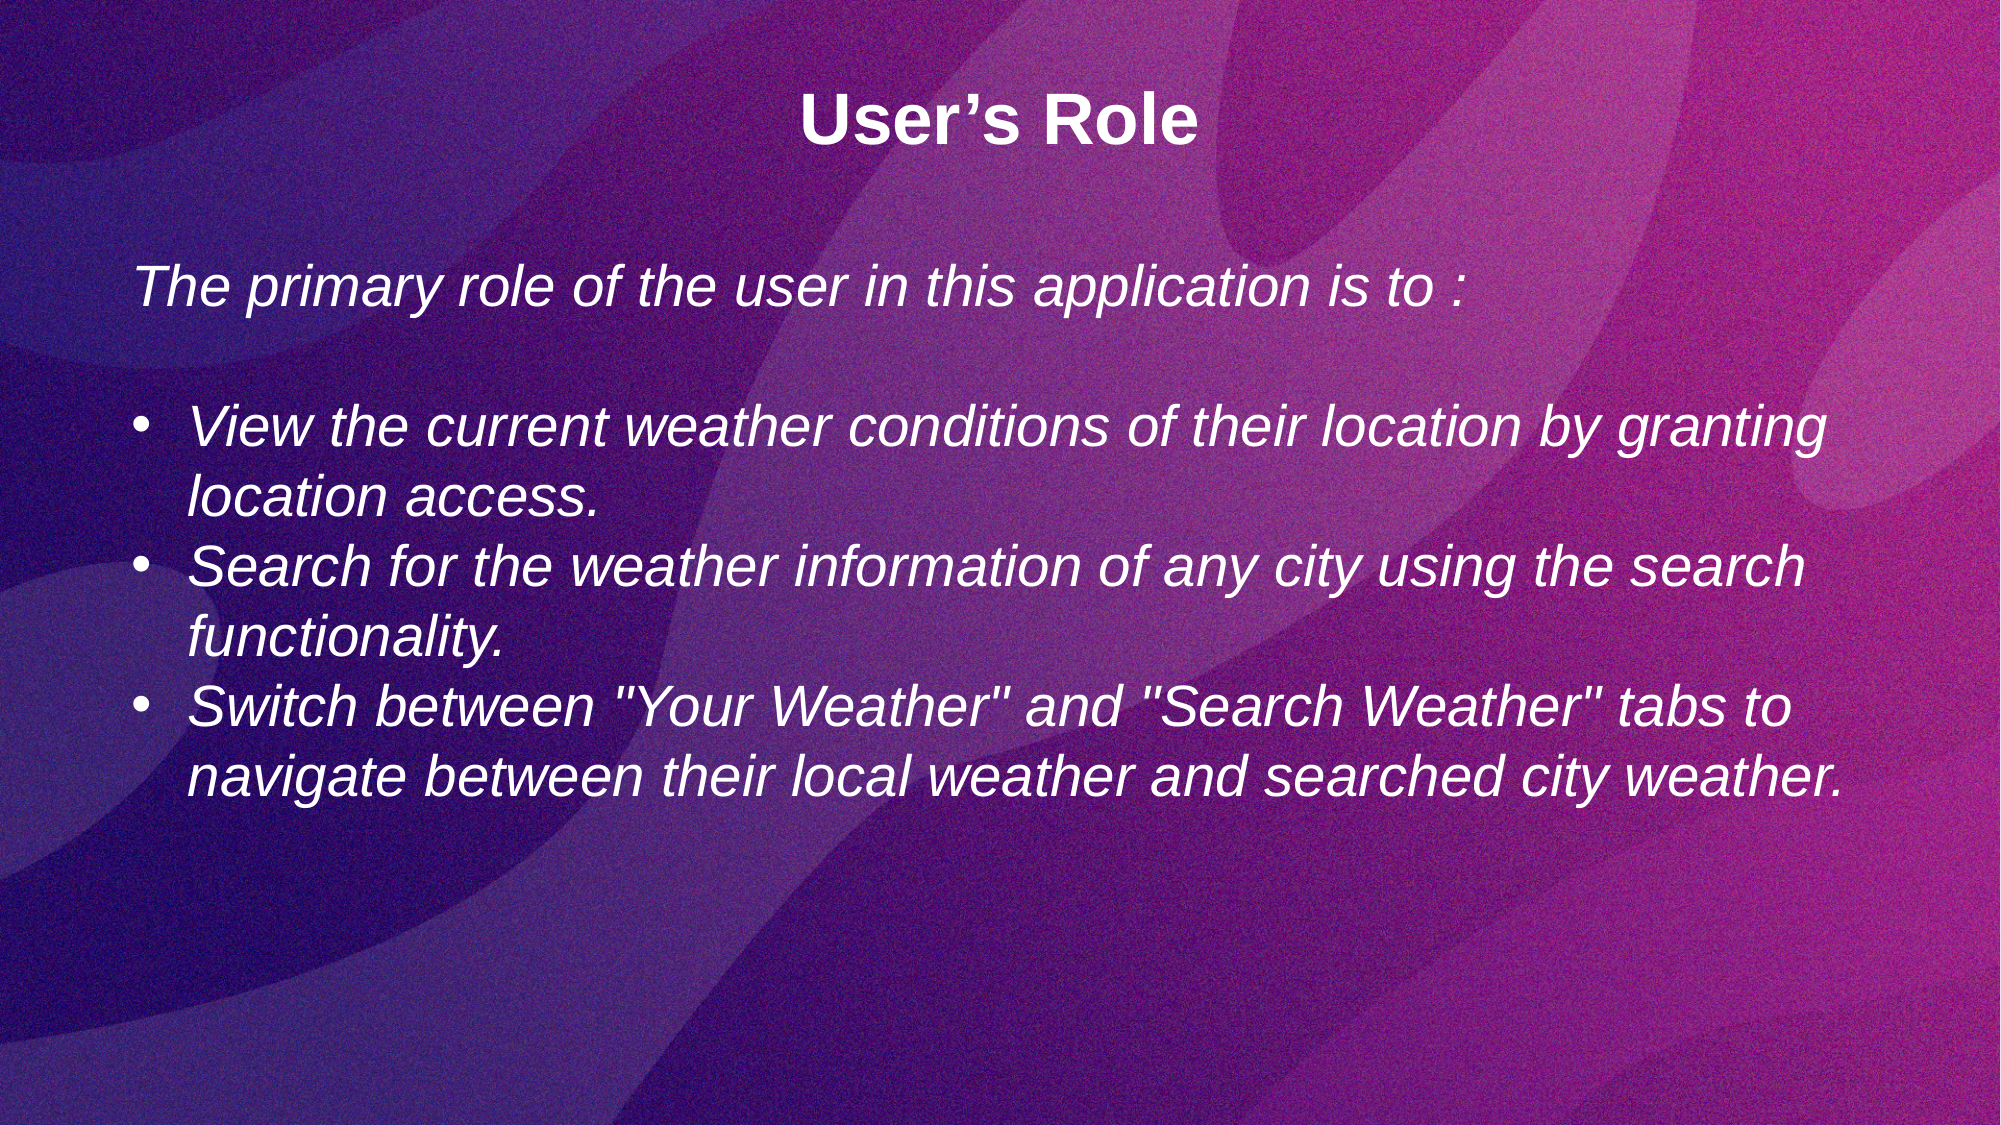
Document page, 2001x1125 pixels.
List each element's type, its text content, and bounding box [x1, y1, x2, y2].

text_box The primary role of the user in this application is to : View the current weather conditions of their location by granting location access. Search for the weather information of any city using the search functionality. Switch between "Your Weather" and "Search Weather" tabs to navigate between their local weather and searched city weather. [116, 240, 1919, 816]
text_box User’s Role [293, 64, 1707, 146]
picture [0, 0, 2001, 1125]
